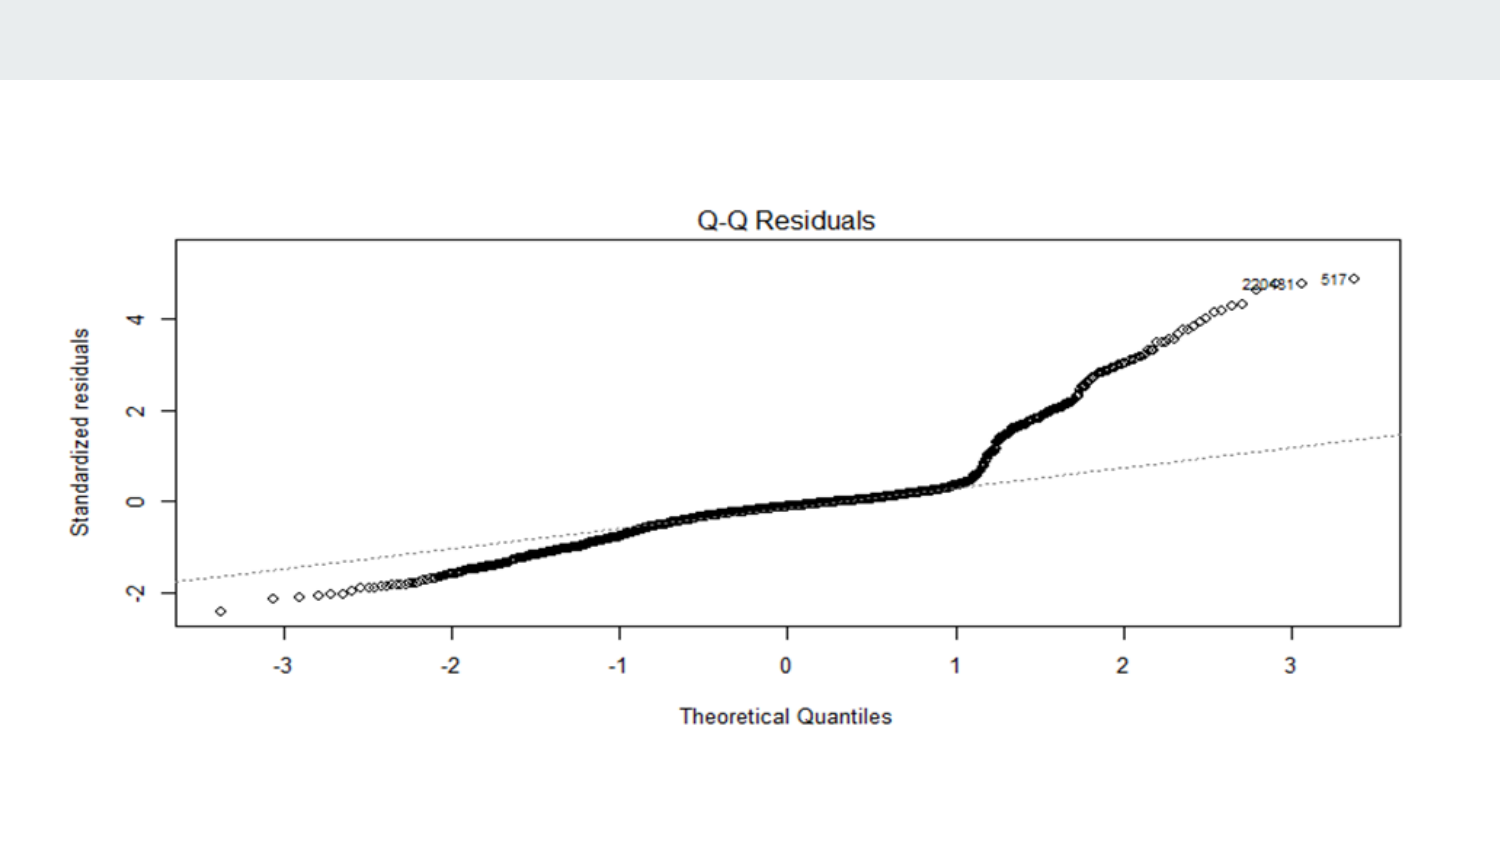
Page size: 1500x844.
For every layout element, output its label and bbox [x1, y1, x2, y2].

picture [41, 168, 1459, 770]
